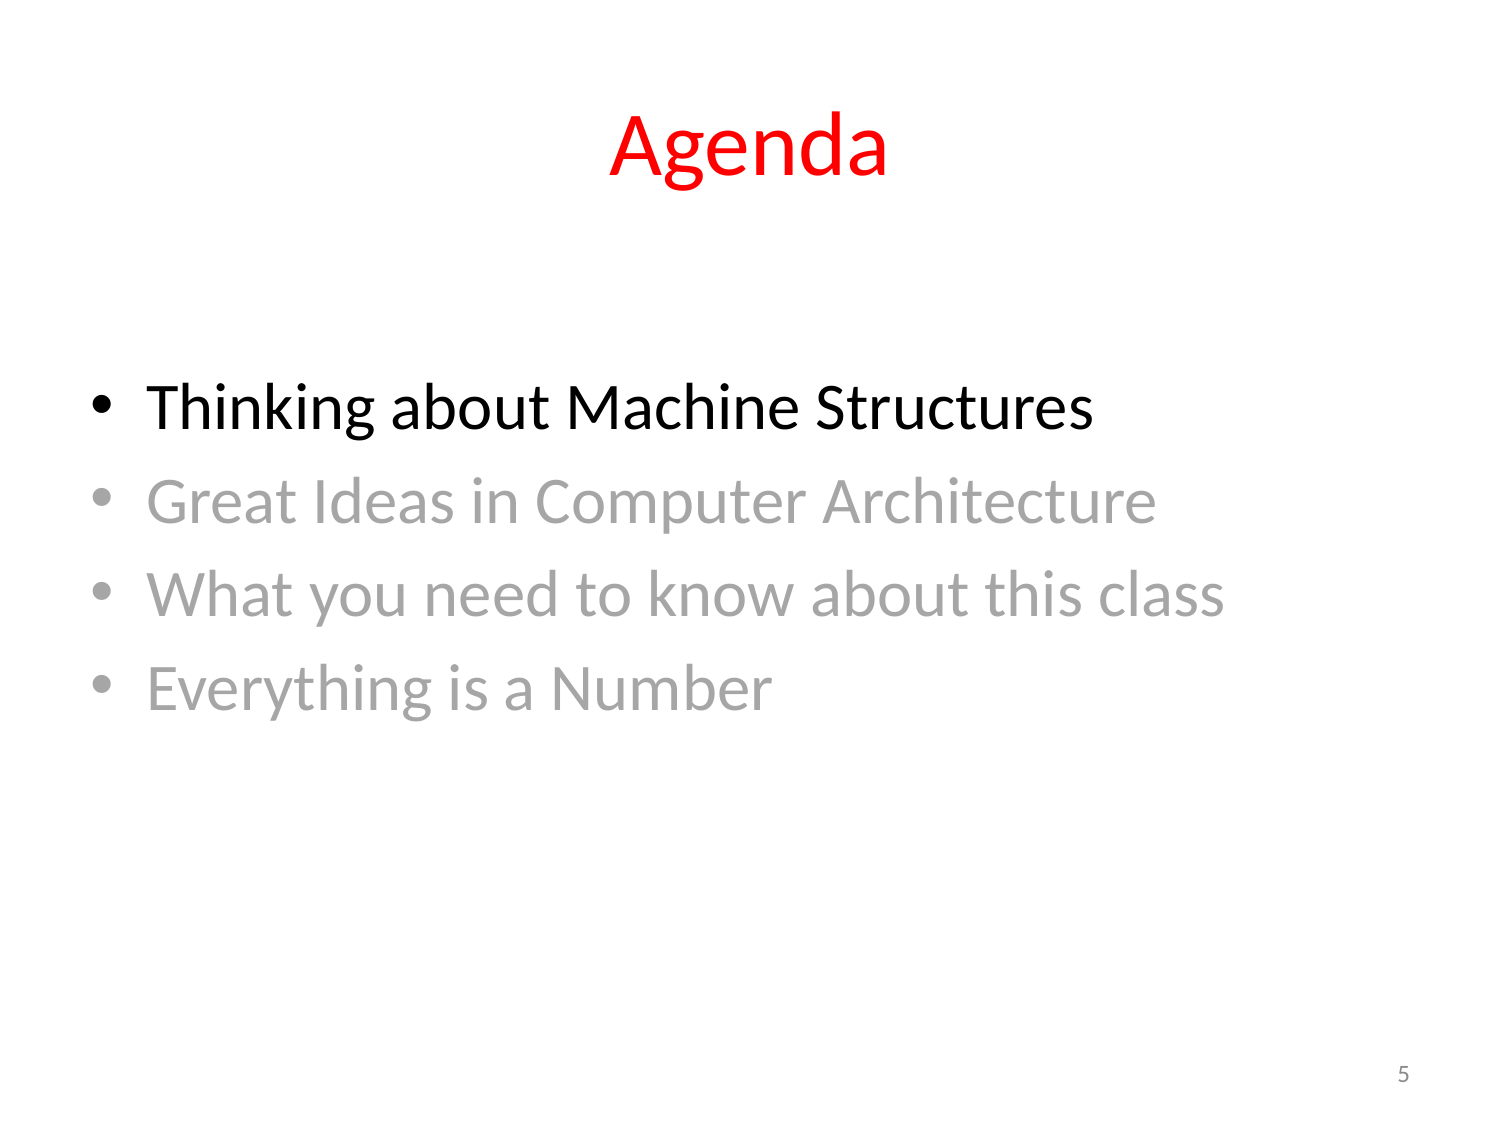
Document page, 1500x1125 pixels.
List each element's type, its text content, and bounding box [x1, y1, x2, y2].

title Agenda [75, 45, 1425, 233]
list Thinking about Machine Structures Great Ideas in Computer Architecture What you need to know about this class Everything is a Number [75, 262, 1425, 1005]
slide_number 5 [1074, 1042, 1425, 1103]
